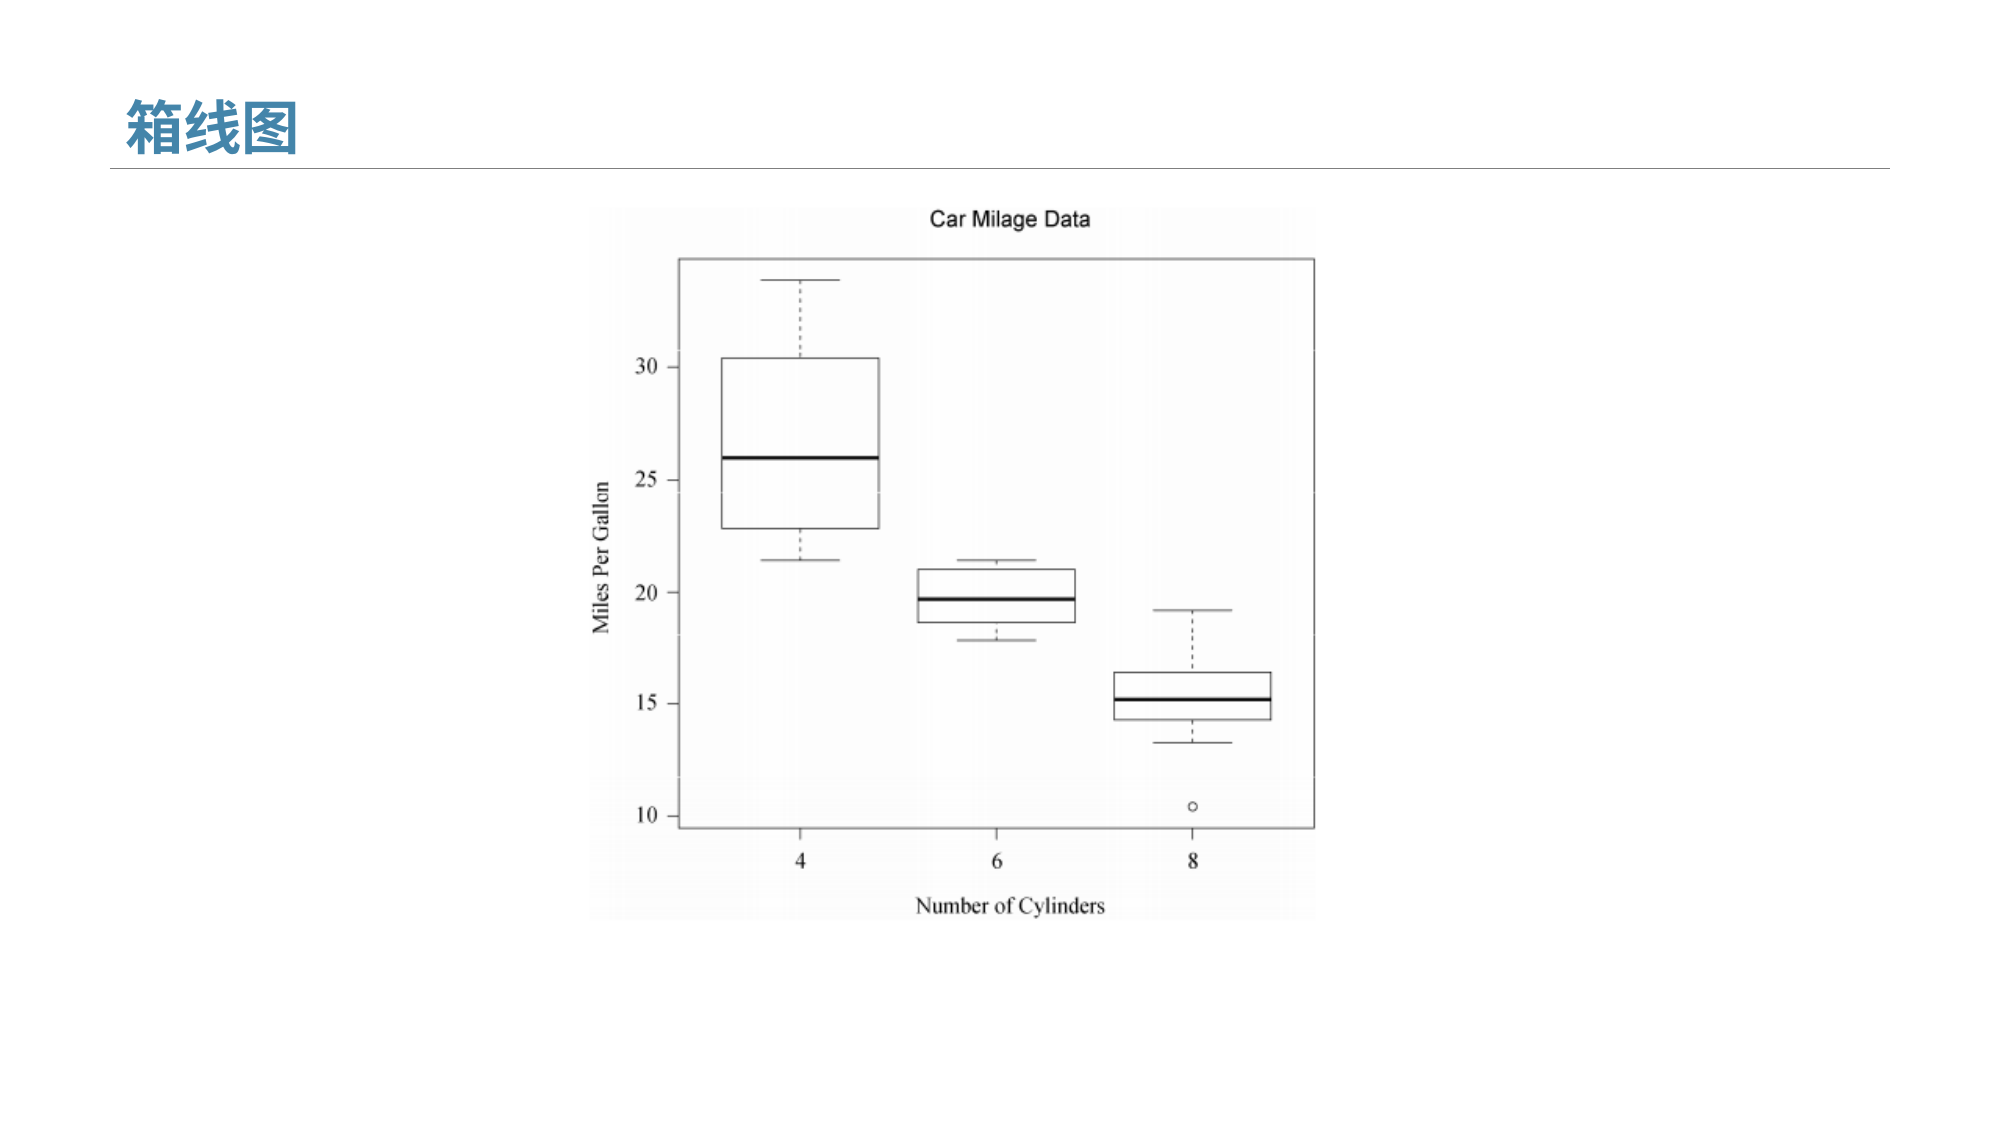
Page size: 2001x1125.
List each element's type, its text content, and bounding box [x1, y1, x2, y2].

title 箱线图 [109, 0, 1890, 169]
picture [557, 191, 1443, 933]
